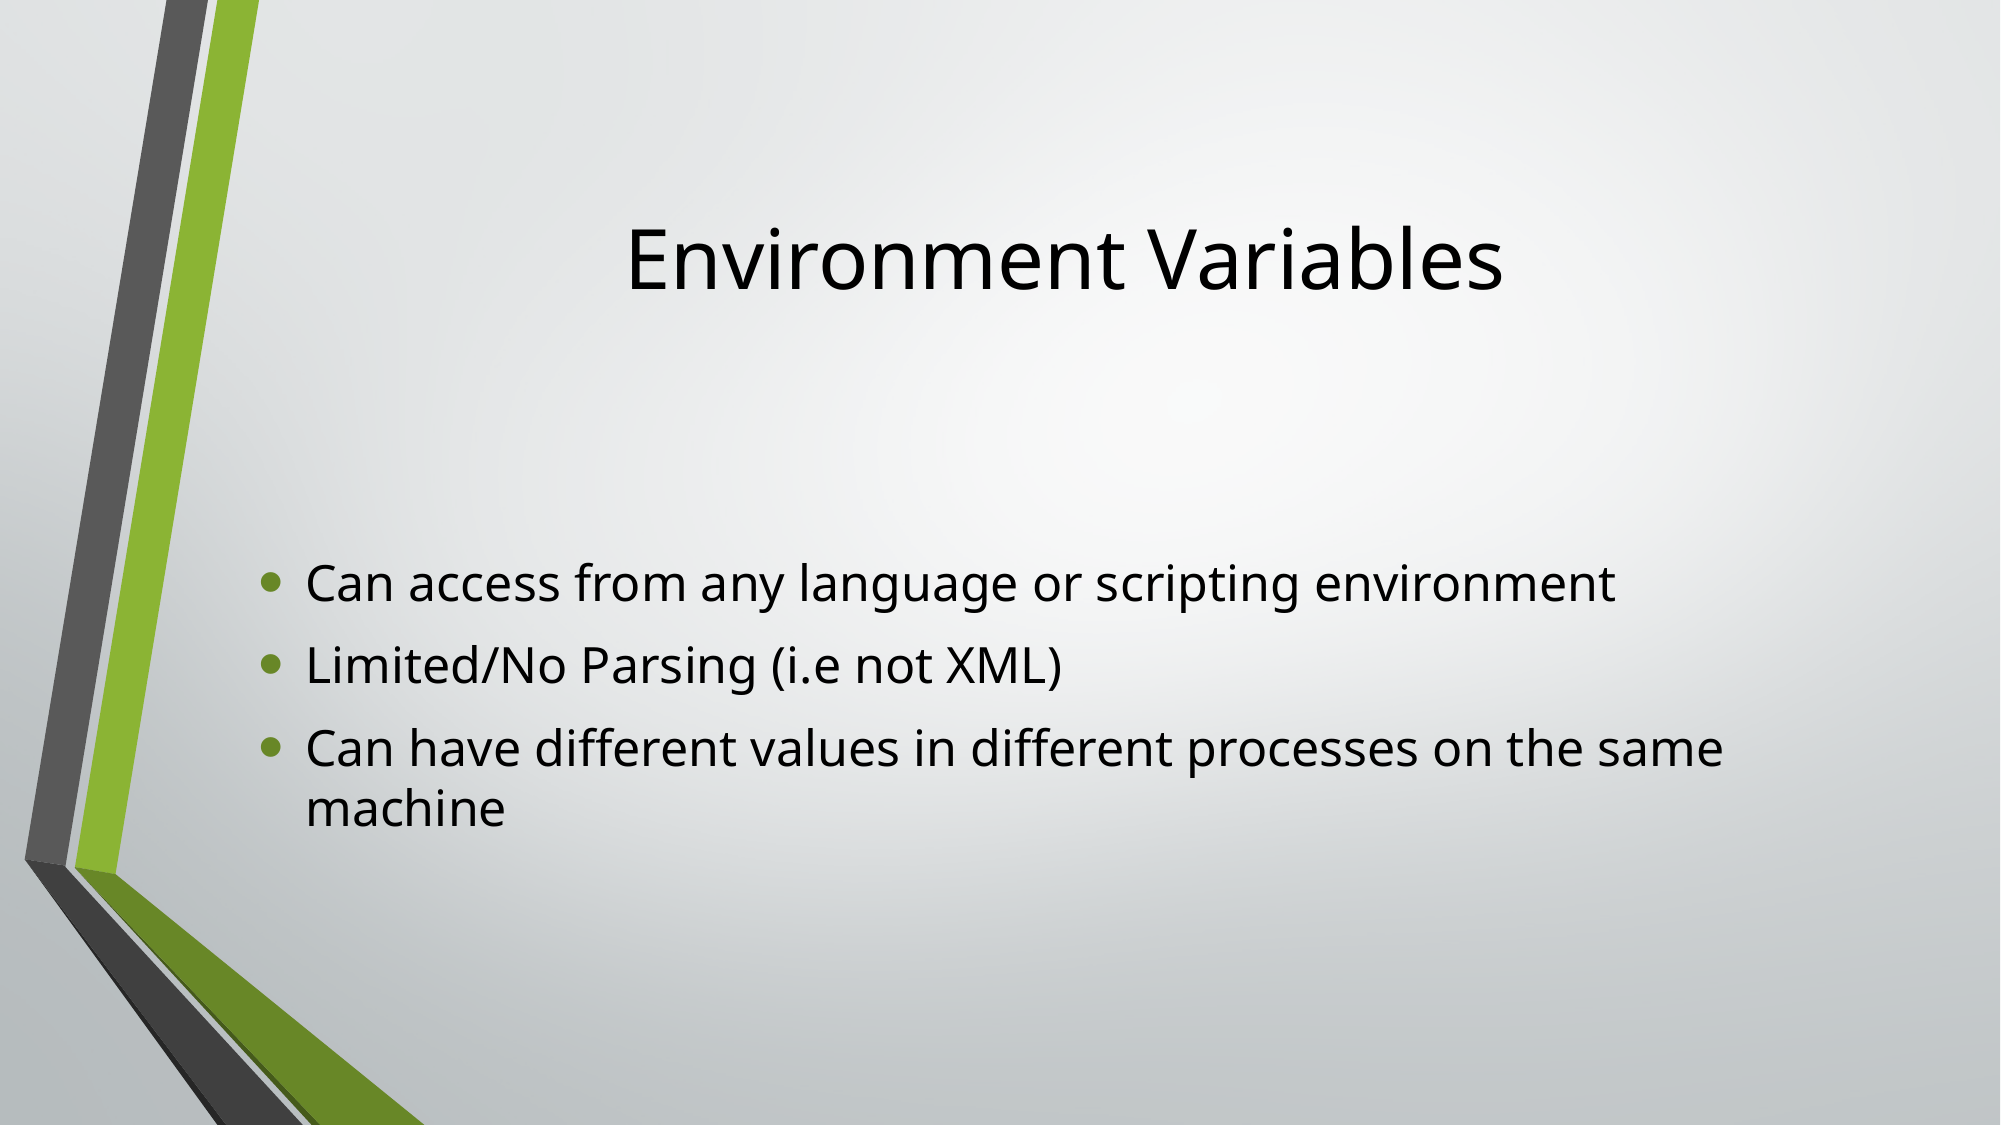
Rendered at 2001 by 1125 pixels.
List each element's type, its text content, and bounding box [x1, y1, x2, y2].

list Can access from any language or scripting environment Limited/No Parsing (i.e not XML) Can have different values in different processes on the same machine [243, 437, 1887, 950]
title Environment Variables [243, 112, 1887, 400]
